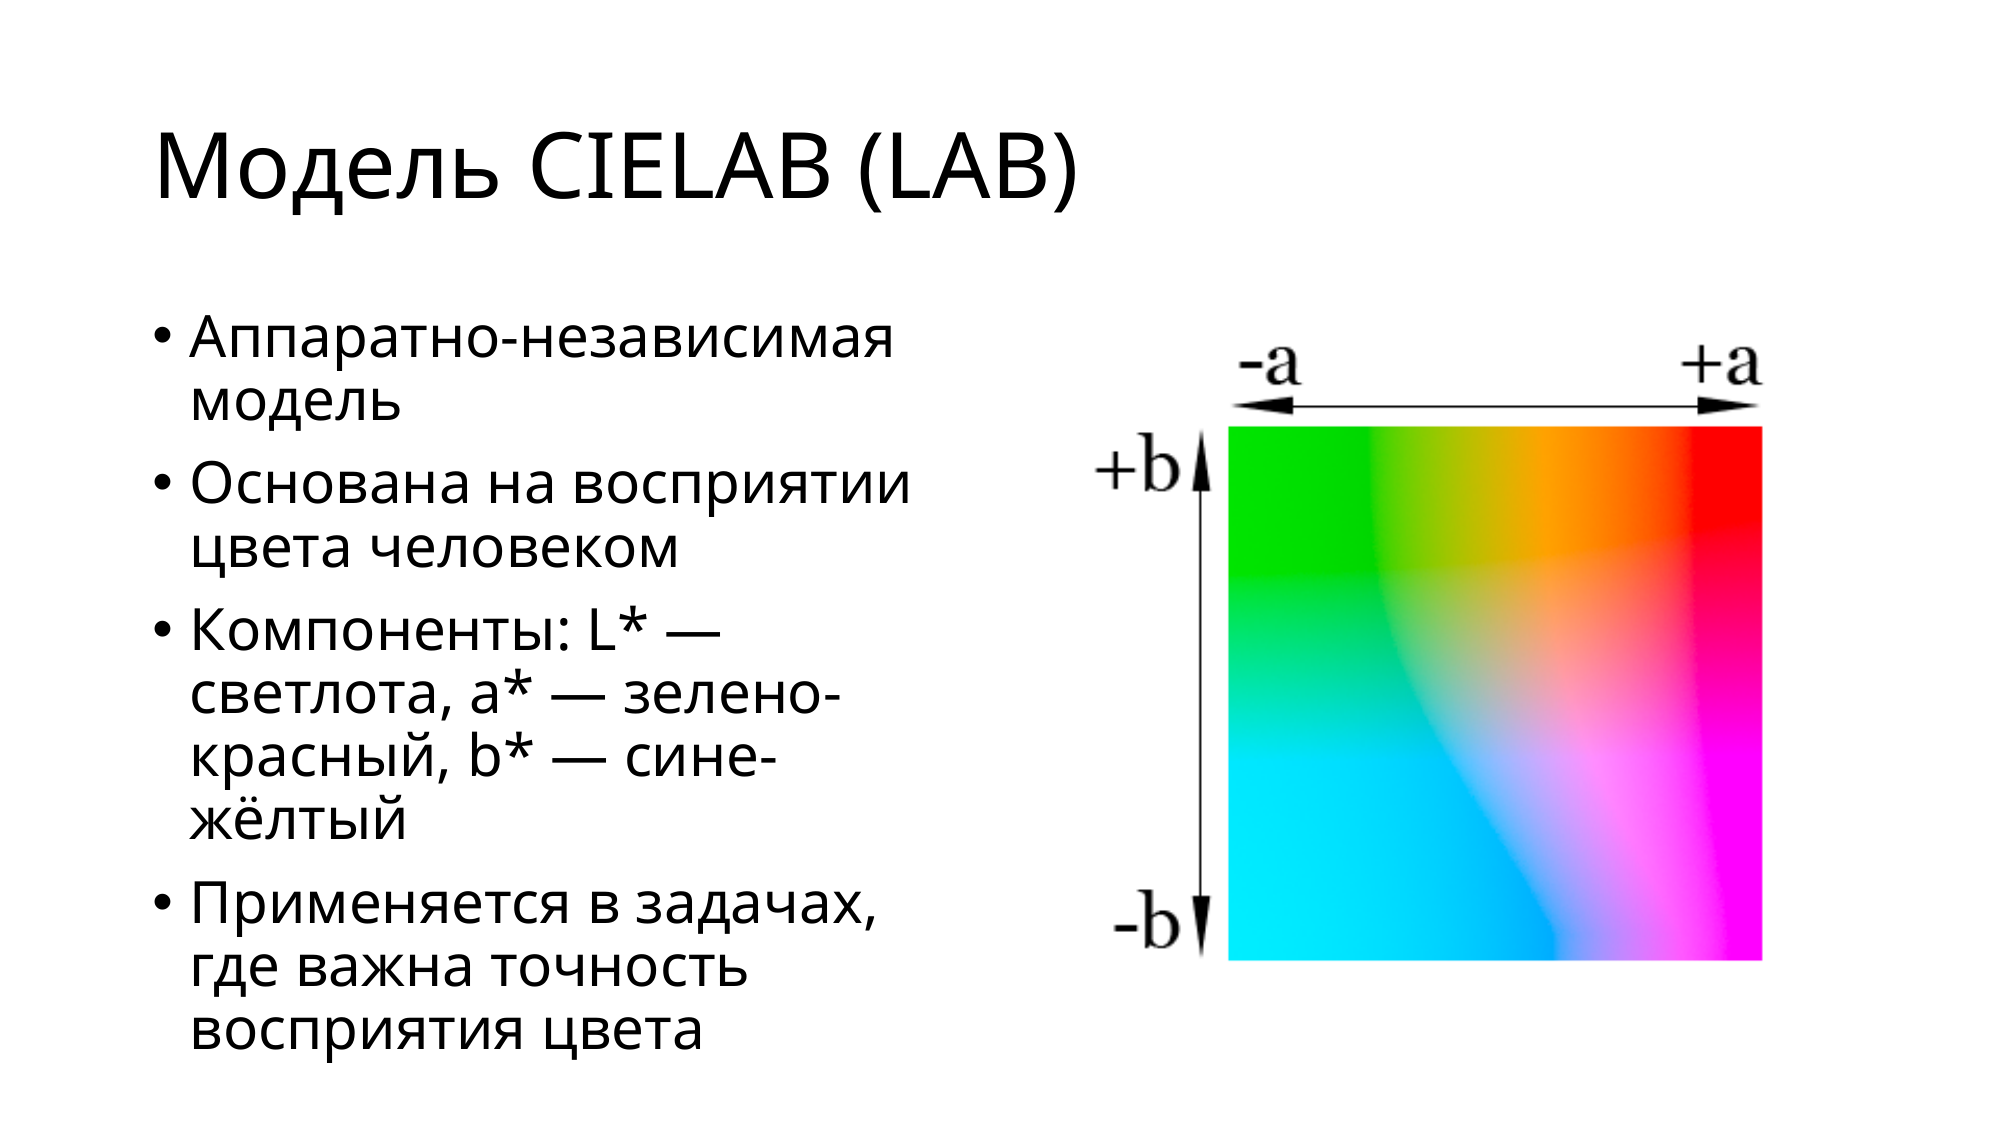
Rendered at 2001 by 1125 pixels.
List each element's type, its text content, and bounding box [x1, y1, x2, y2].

title Модель CIELAB (LAB) [137, 59, 1863, 278]
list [1082, 330, 1793, 982]
list Аппаратно-независимая модель Основана на восприятии цвета человеком Компоненты: L* — светлота, a* — зелено-красный, b* — сине-жёлтый Применяется в задачах, где важна точность восприятия цвета [137, 299, 988, 1014]
